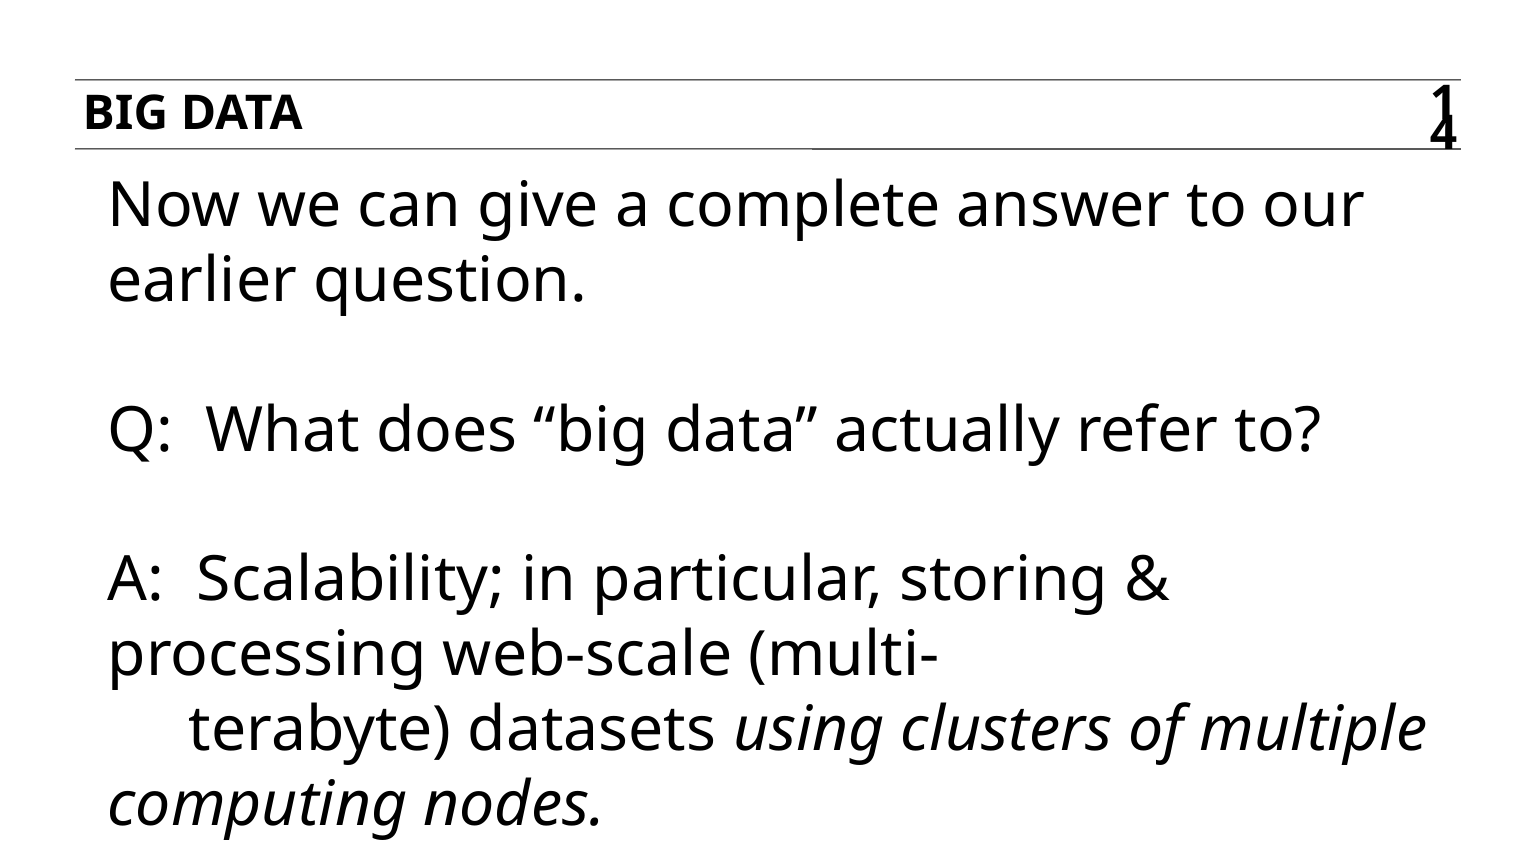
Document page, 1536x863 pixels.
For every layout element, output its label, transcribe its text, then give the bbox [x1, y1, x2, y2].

text_box Now we can give a complete answer to our earlier question. Q: What does “big data” actually refer to? A: Scalability; in particular, storing & processing web-scale (multi- terabyte) datasets using clusters of multiple computing nodes. “Scale out vs scale up!” [92, 156, 1468, 863]
list Big data [67, 81, 1118, 132]
slide_number 14 [1419, 86, 1461, 138]
